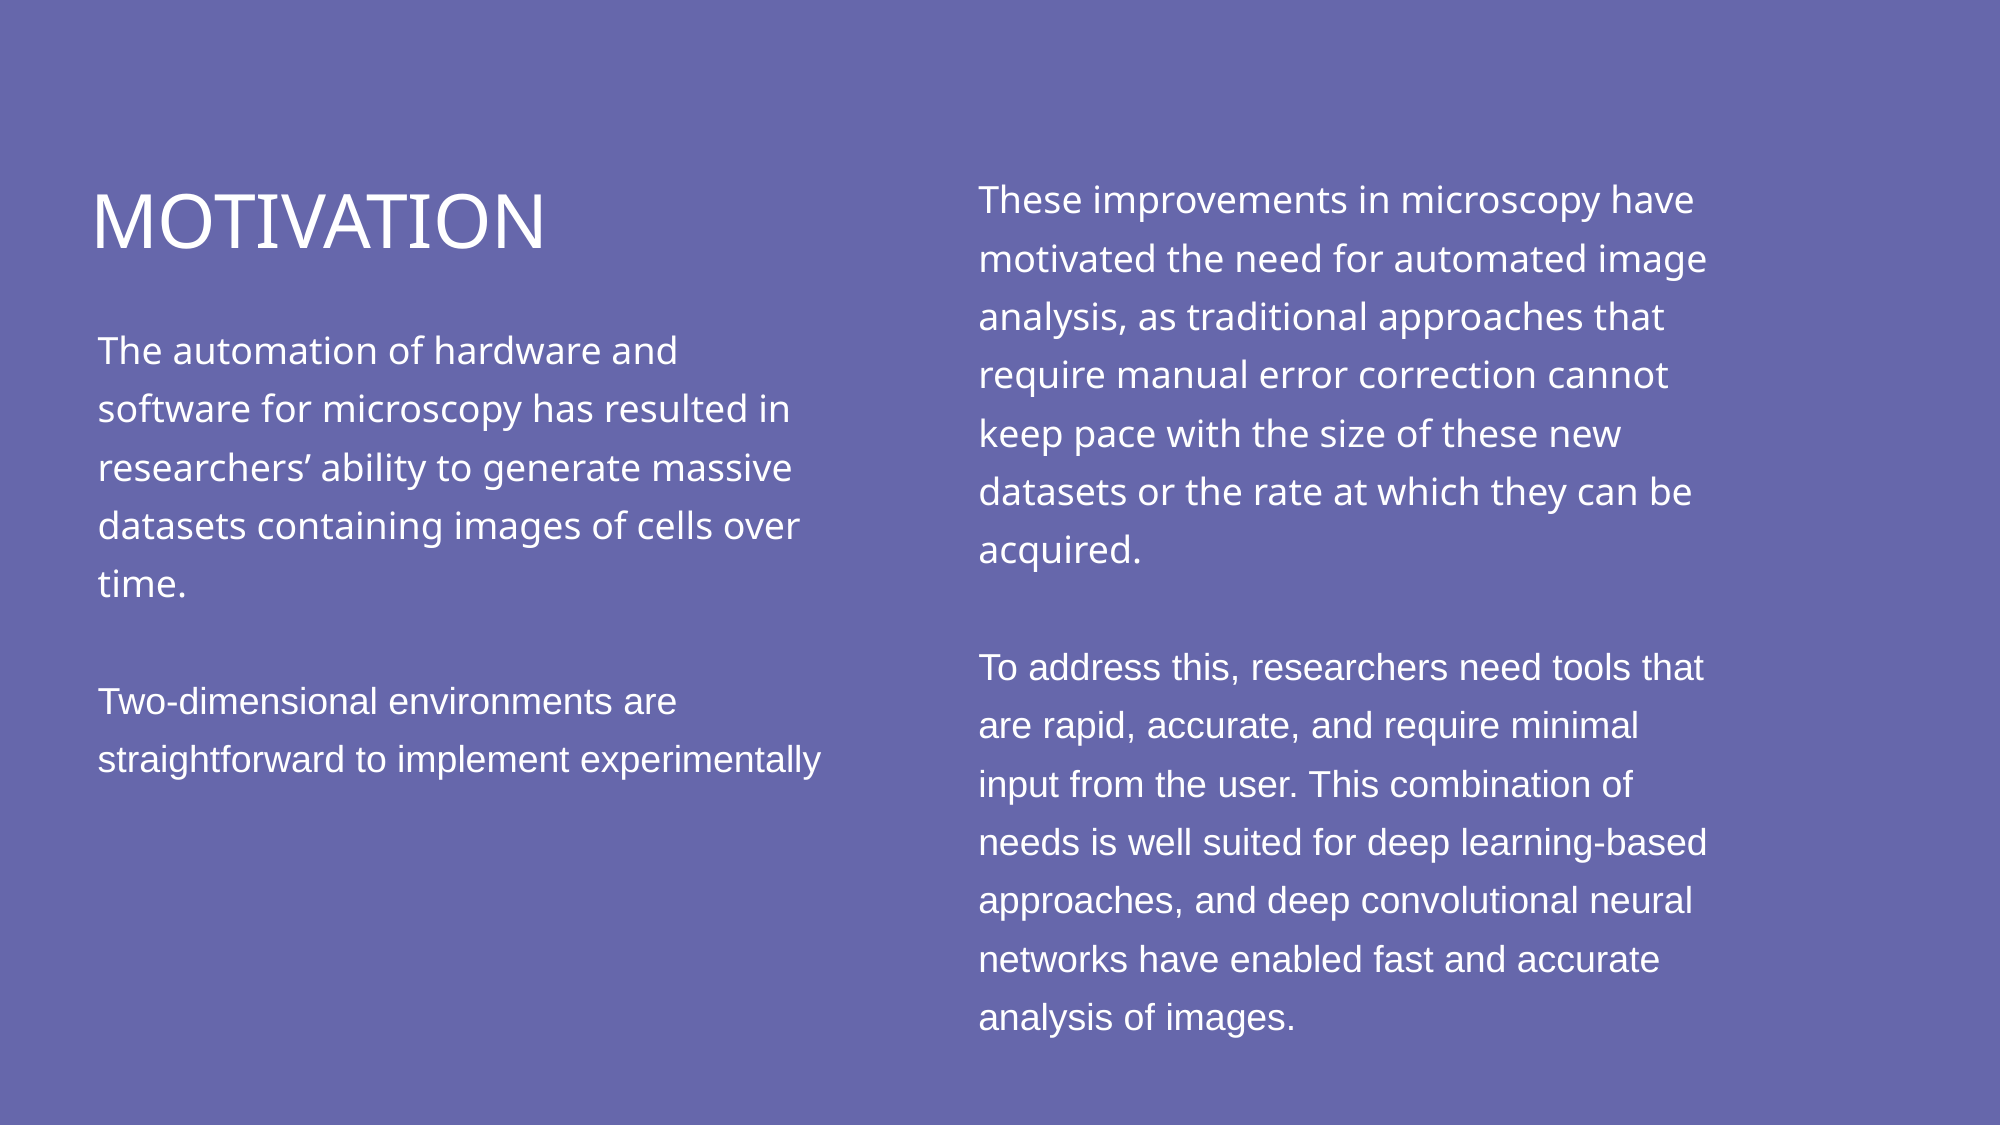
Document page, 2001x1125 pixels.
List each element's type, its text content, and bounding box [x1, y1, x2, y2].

title Motivation [75, 149, 1909, 299]
list The automation of hardware and software for microscopy has resulted in researchers’ ability to generate massive datasets containing images of cells over time. Two-dimensional environments are straightforward to implement experimentally [82, 306, 845, 995]
text_box These improvements in microscopy have motivated the need for automated image analysis, as traditional approaches that require manual error correction cannot keep pace with the size of these new datasets or the rate at which they can be acquired. To address this, researchers need tools that are rapid, accurate, and require minimal input from the user. This combination of needs is well suited for deep learning-based approaches, and deep convolutional neural networks have enabled fast and accurate analysis of images. [963, 155, 1726, 845]
